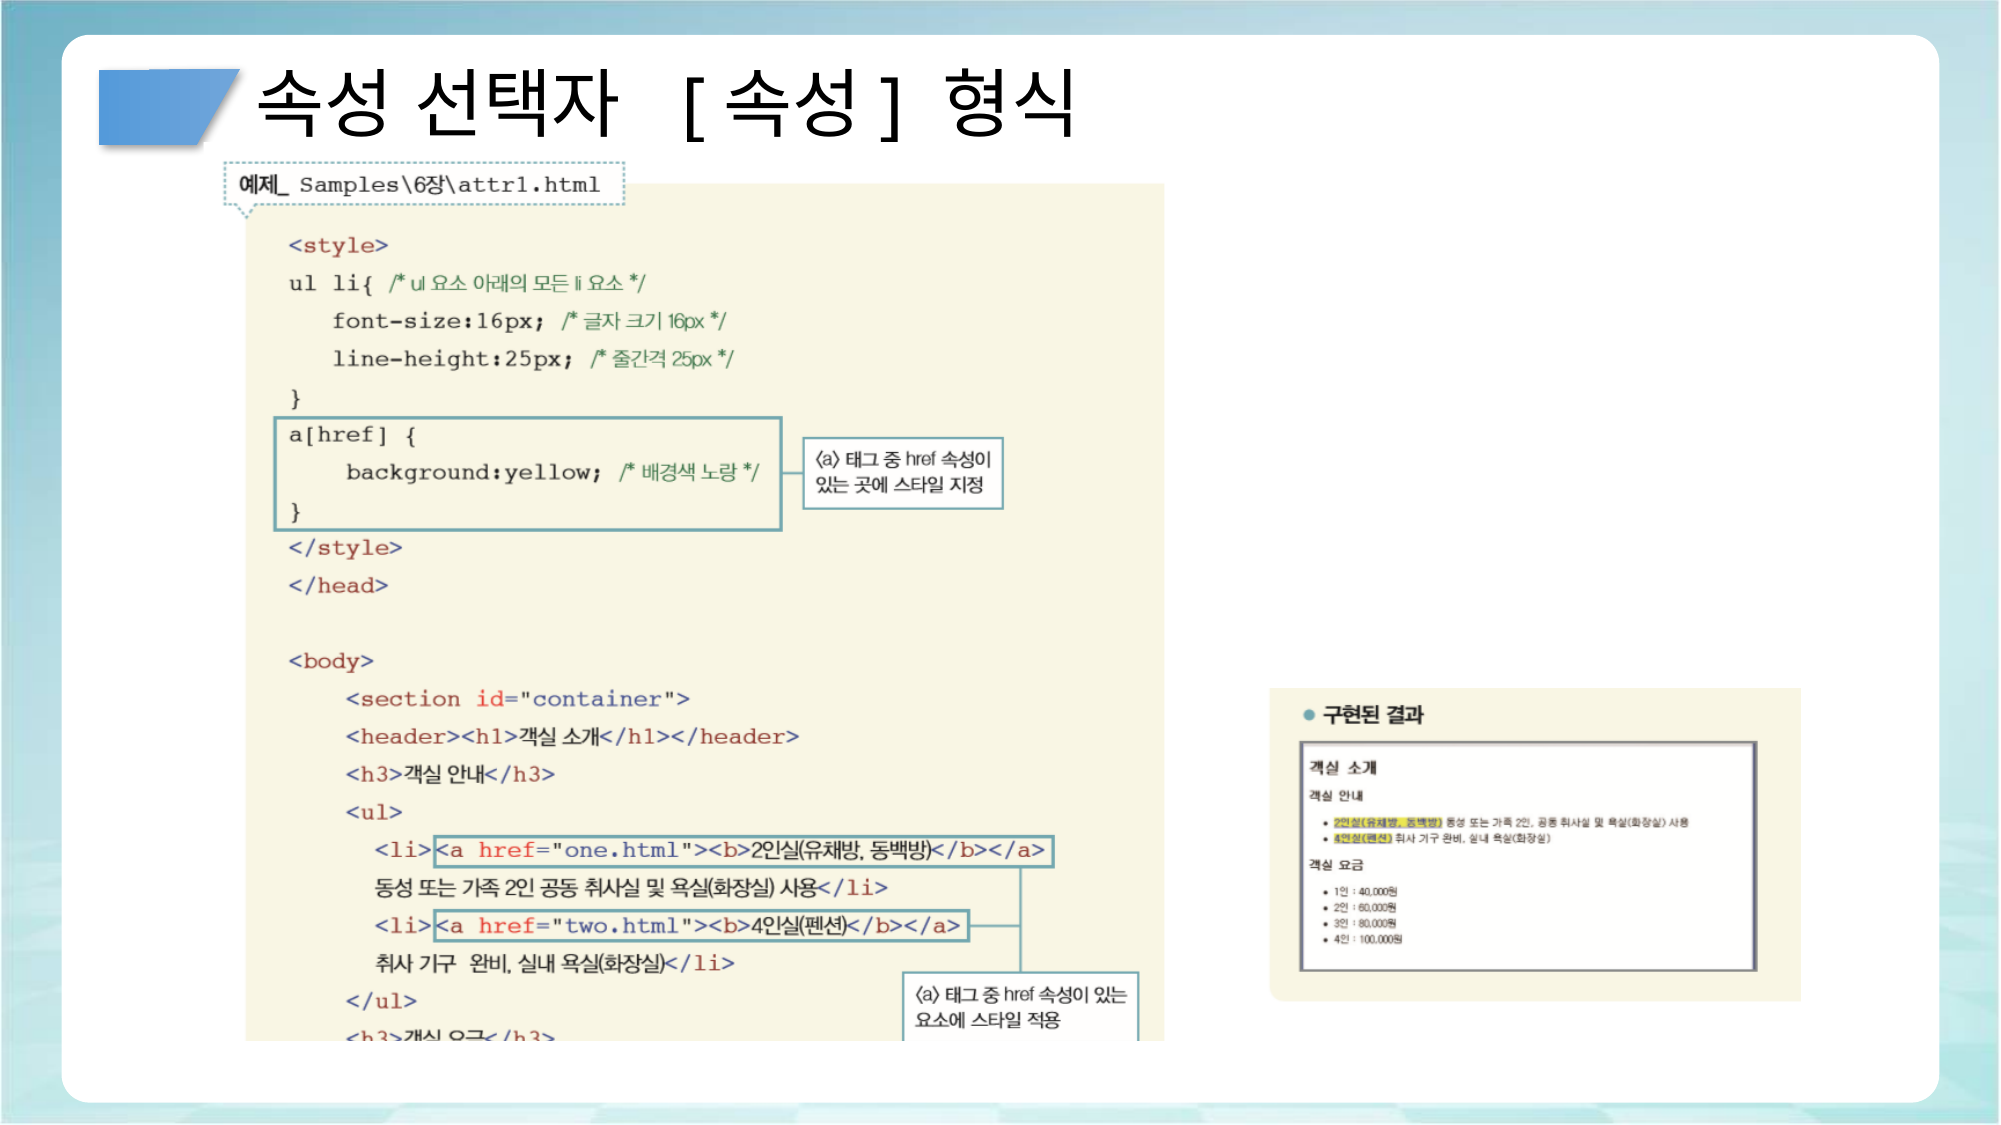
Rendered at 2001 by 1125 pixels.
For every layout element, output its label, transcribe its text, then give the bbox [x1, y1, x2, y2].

picture [0, 0, 2001, 1125]
title 속성 선택자 [속성] 형식 [240, 49, 1809, 165]
